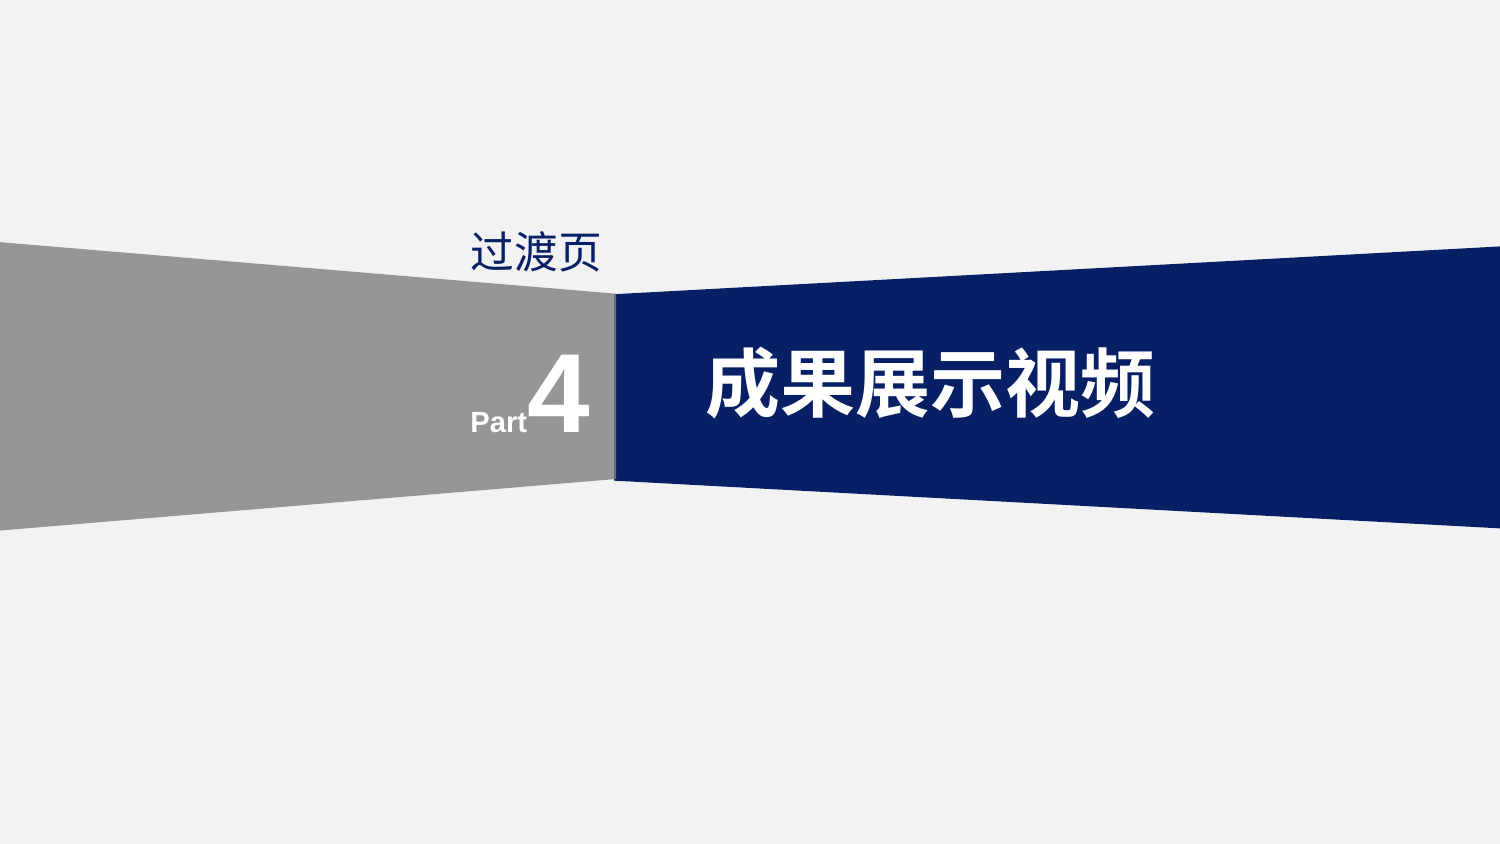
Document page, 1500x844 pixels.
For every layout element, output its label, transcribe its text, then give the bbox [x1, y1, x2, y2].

text_box [0, 241, 618, 532]
text_box 成果展示视频 [693, 331, 1167, 433]
text_box [613, 245, 1500, 530]
text_box Part4 [459, 314, 602, 461]
text_box 过渡页 [459, 218, 614, 283]
